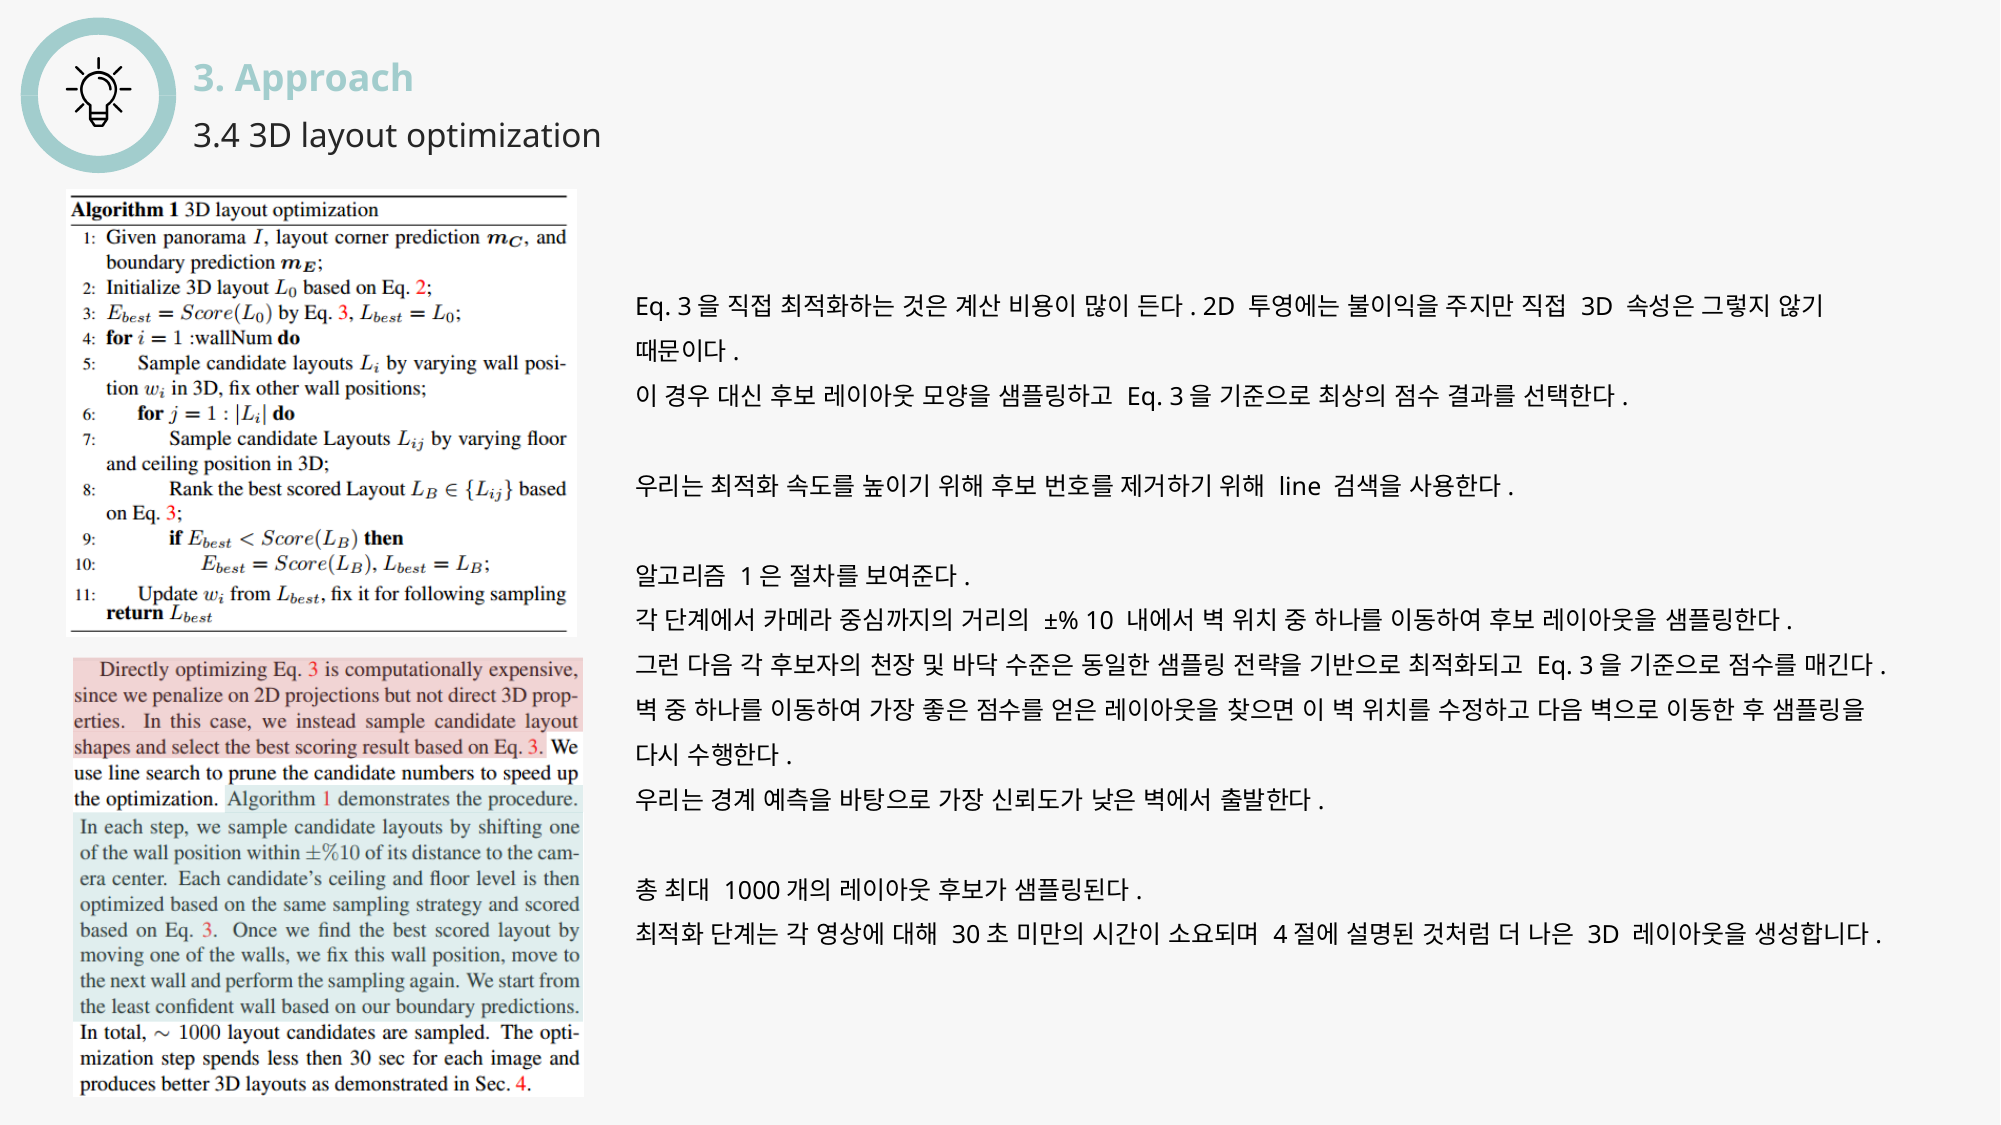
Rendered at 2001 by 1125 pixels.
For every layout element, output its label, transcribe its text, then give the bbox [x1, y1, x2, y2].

text_box [72, 656, 584, 730]
picture [63, 57, 134, 128]
text_box 3.4 3D layout optimization [178, 106, 823, 162]
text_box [73, 661, 584, 1097]
picture [66, 189, 577, 637]
text_box 3. Approach [178, 46, 448, 106]
text_box [19, 16, 178, 97]
text_box [19, 96, 178, 175]
text_box Eq. 3을 직접 최적화하는 것은 계산 비용이 많이 든다. 2D 투영에는 불이익을 주지만 직접 3D 속성은 그렇지 않기 때문이다. 이 경우 대신 후보 레이아웃 모양을 샘플링하고 Eq. 3을 기준으로 최상의 점수 결과를 선택한다. 우리는 최적화 속도를 높이기 위해 후보 번호를 제거하기 위해 line 검색을 사용한다. 알고리즘 1은 절차를 보여준다. 각 단계에서 카메라 중심까지의 거리의 ±% 10 내에서 벽 위치 중 하나를 이동하여 후보 레이아웃을 샘플링한다. 그런 다음 각 후보자의 천장 및 바닥 수준은 동일한 샘플링 전략을 기반으로 최적화되고 Eq. 3을 기준으로 점수를 매긴다. 벽 중 하나를 이동하여 가장 좋은 점수를 얻은 레이아웃을 찾으면 이 벽 위치를 수정하고 다음 벽으로 이동한 후 샘플링을 다시 수행한다. 우리는 경계 예측을 바탕으로 가장 신뢰도가 낮은 벽에서 출발한다. 총 최대 1000개의 레이아웃 후보가 샘플링된다. 최적화 단계는 각 영상에 대해 30초 미만의 시간이 소요되며 4절에 설명된 것처럼 더 나은 3D 레이아웃을 생성합니다. [620, 268, 1927, 957]
